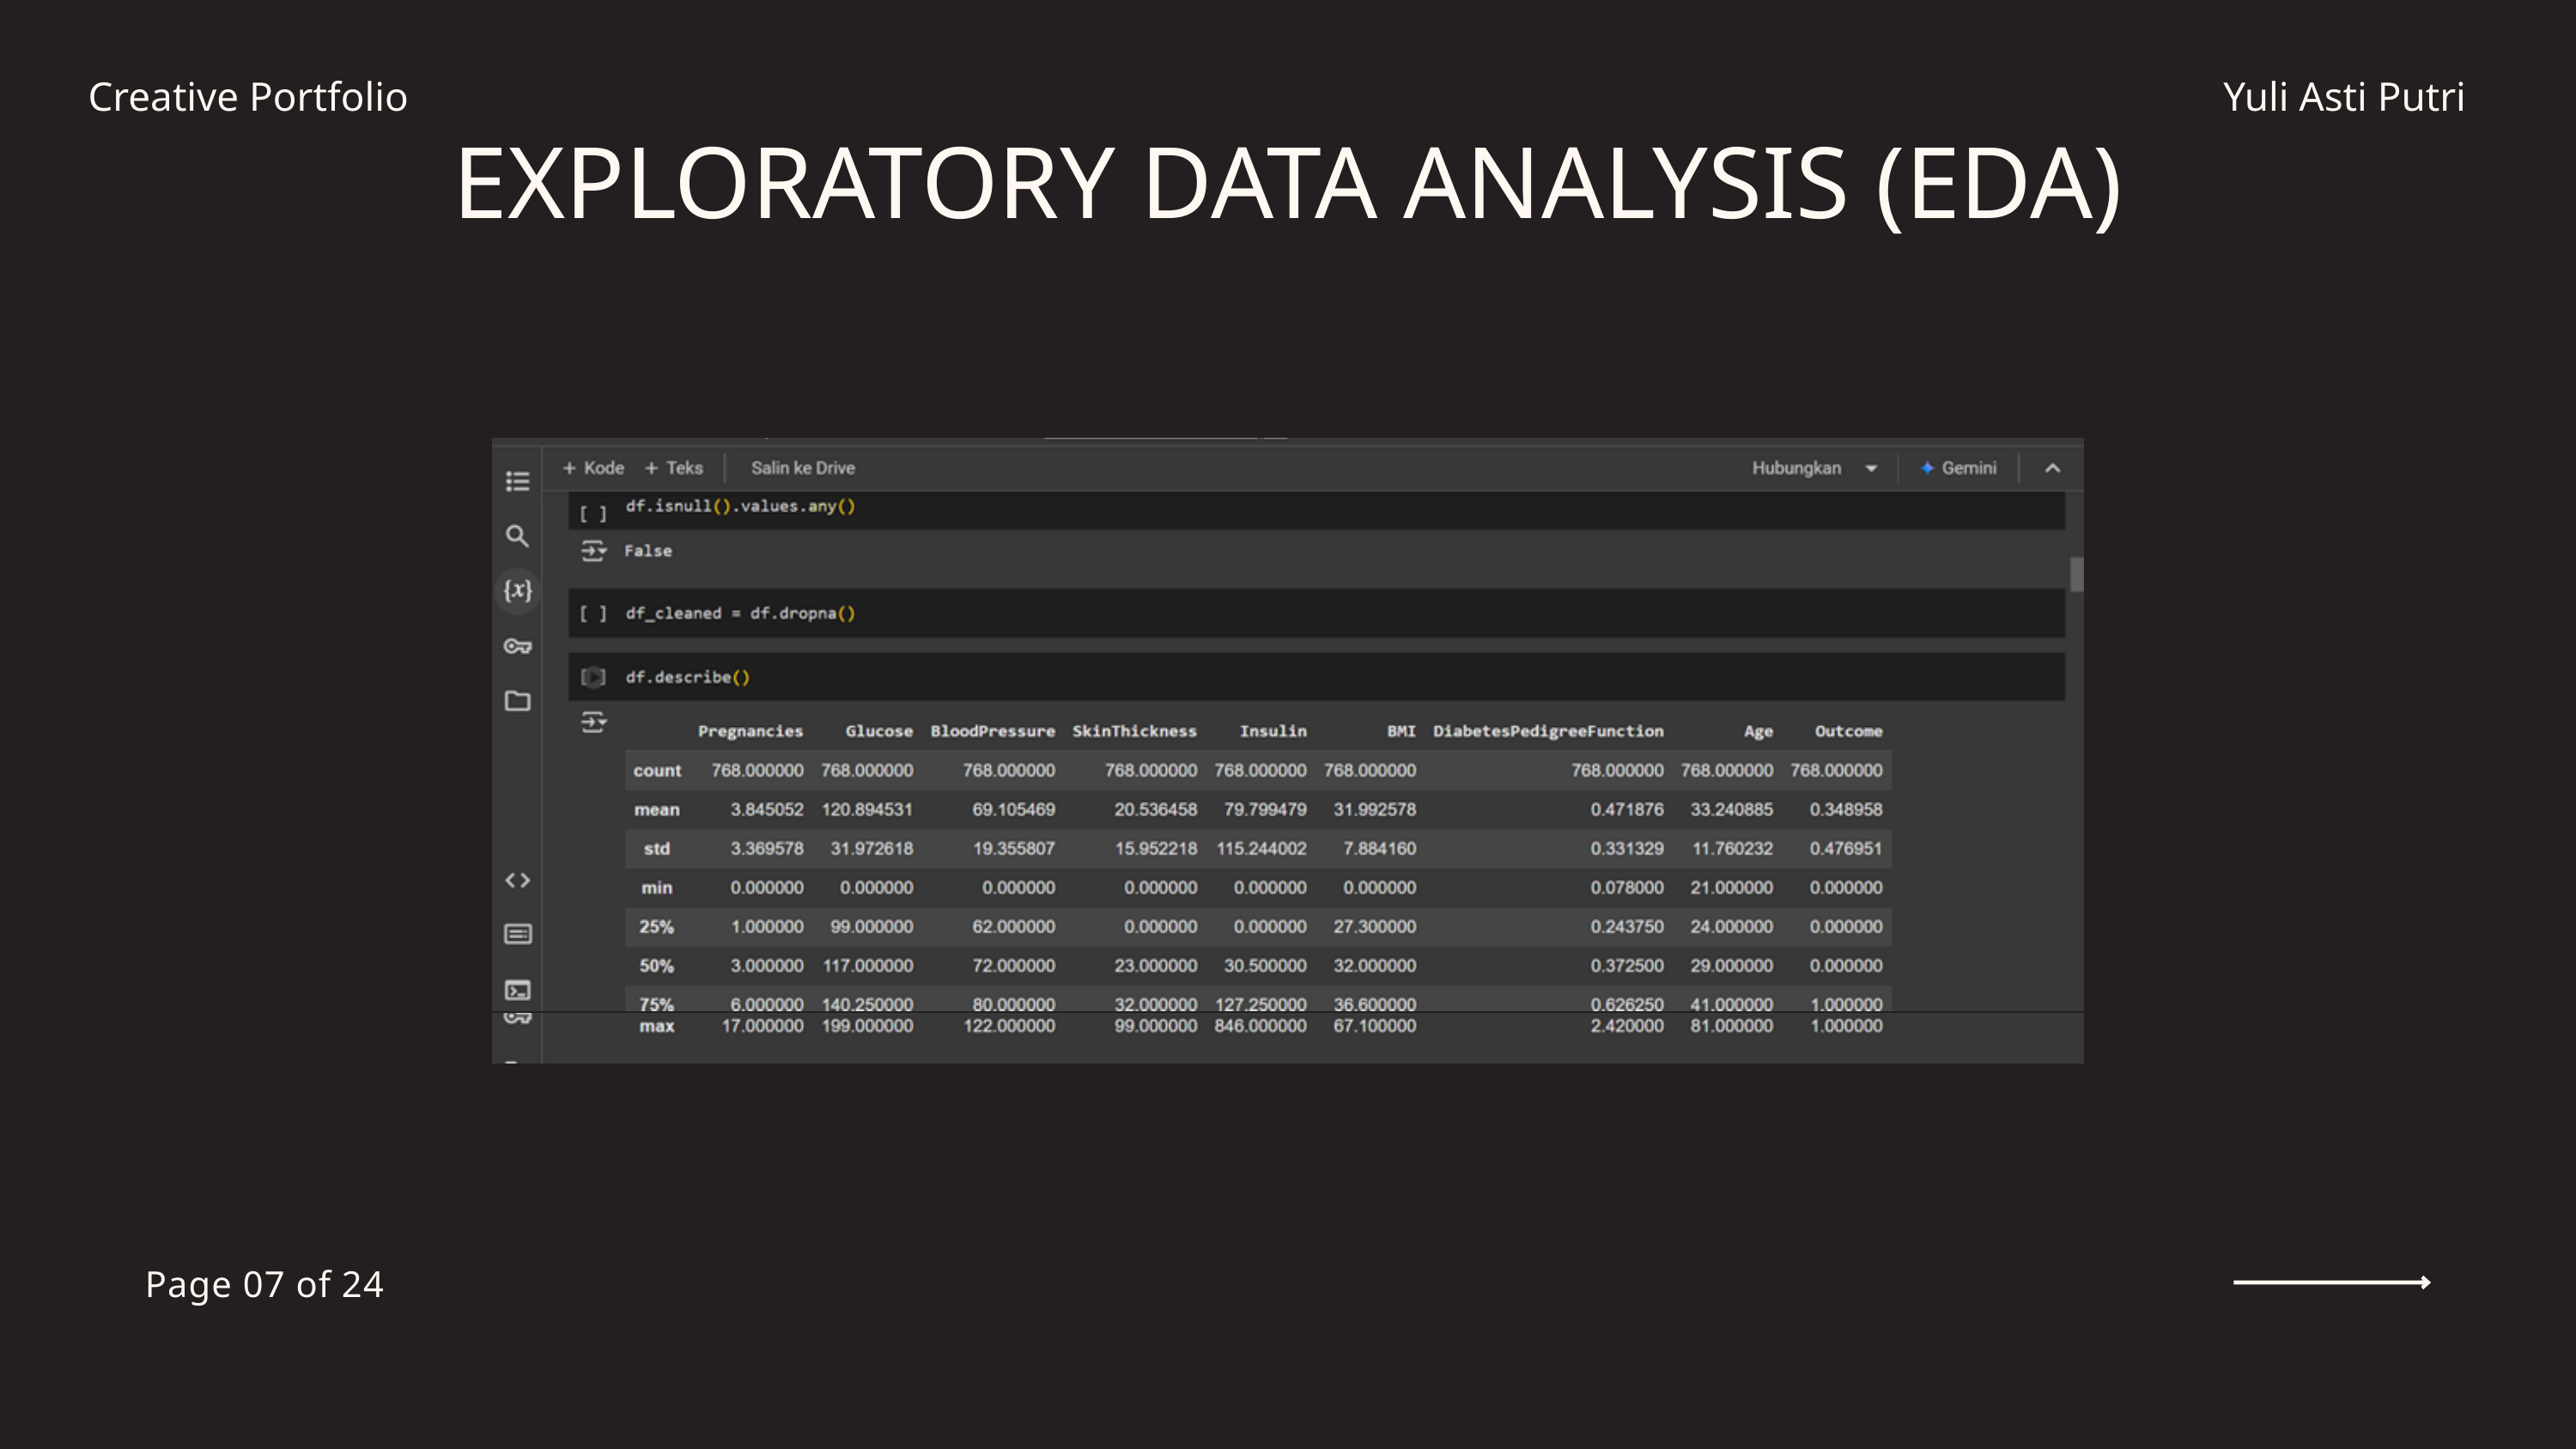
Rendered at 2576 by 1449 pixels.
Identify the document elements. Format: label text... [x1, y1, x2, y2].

text_box Creative Portfolio [88, 64, 862, 120]
text_box Yuli Asti Putri [1692, 64, 2467, 120]
text_box Page 07 of 24 [144, 1254, 696, 1305]
text_box [492, 1013, 2084, 1064]
text_box EXPLORATORY DATA ANALYSIS (EDA) [393, 110, 2182, 239]
text_box [492, 438, 2084, 1011]
